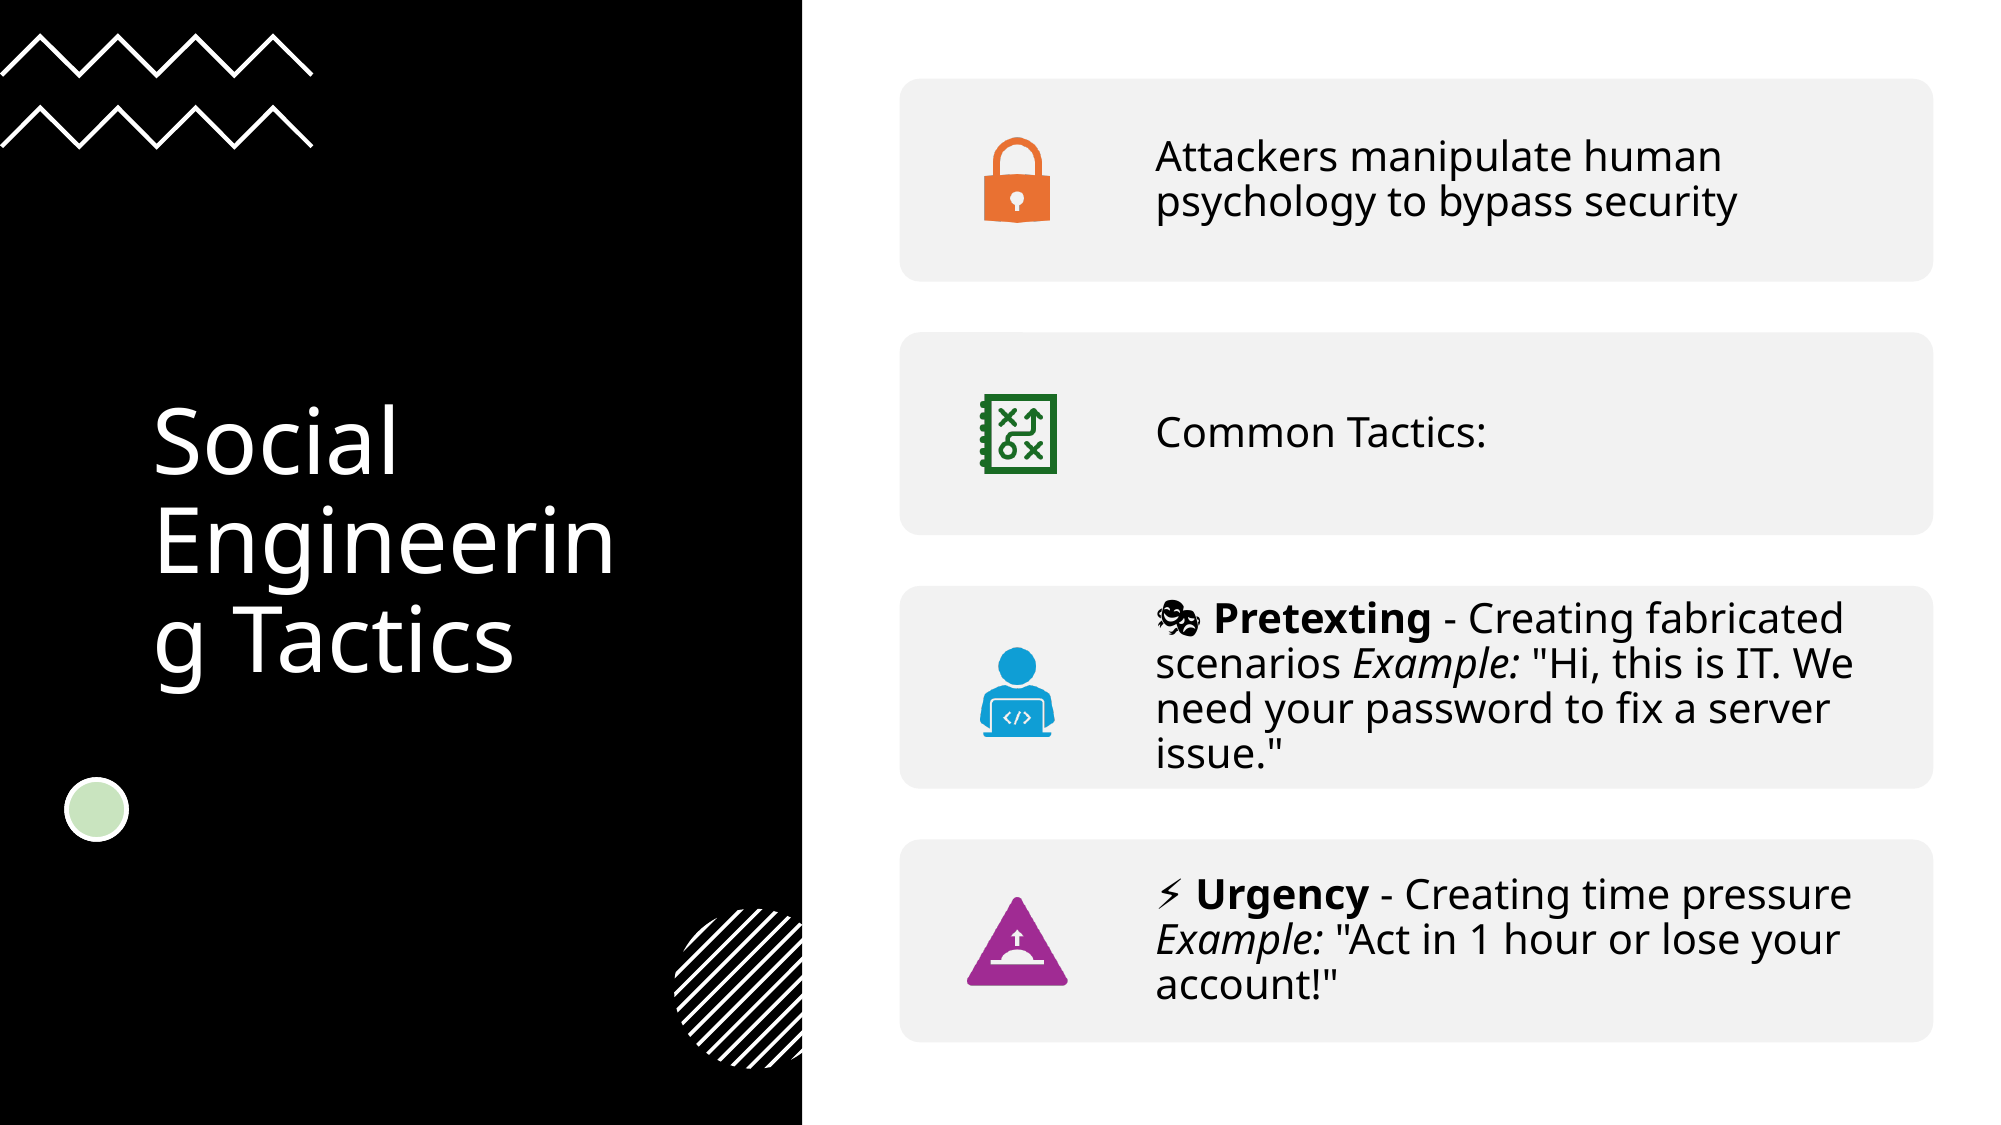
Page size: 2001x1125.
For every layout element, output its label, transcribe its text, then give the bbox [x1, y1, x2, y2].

text_box [0, 0, 804, 1125]
text_box [804, 0, 2000, 1125]
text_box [0, 32, 314, 151]
title Social Engineering Tactics [137, 196, 663, 892]
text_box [673, 908, 835, 1070]
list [899, 77, 1934, 1044]
text_box [65, 777, 129, 841]
